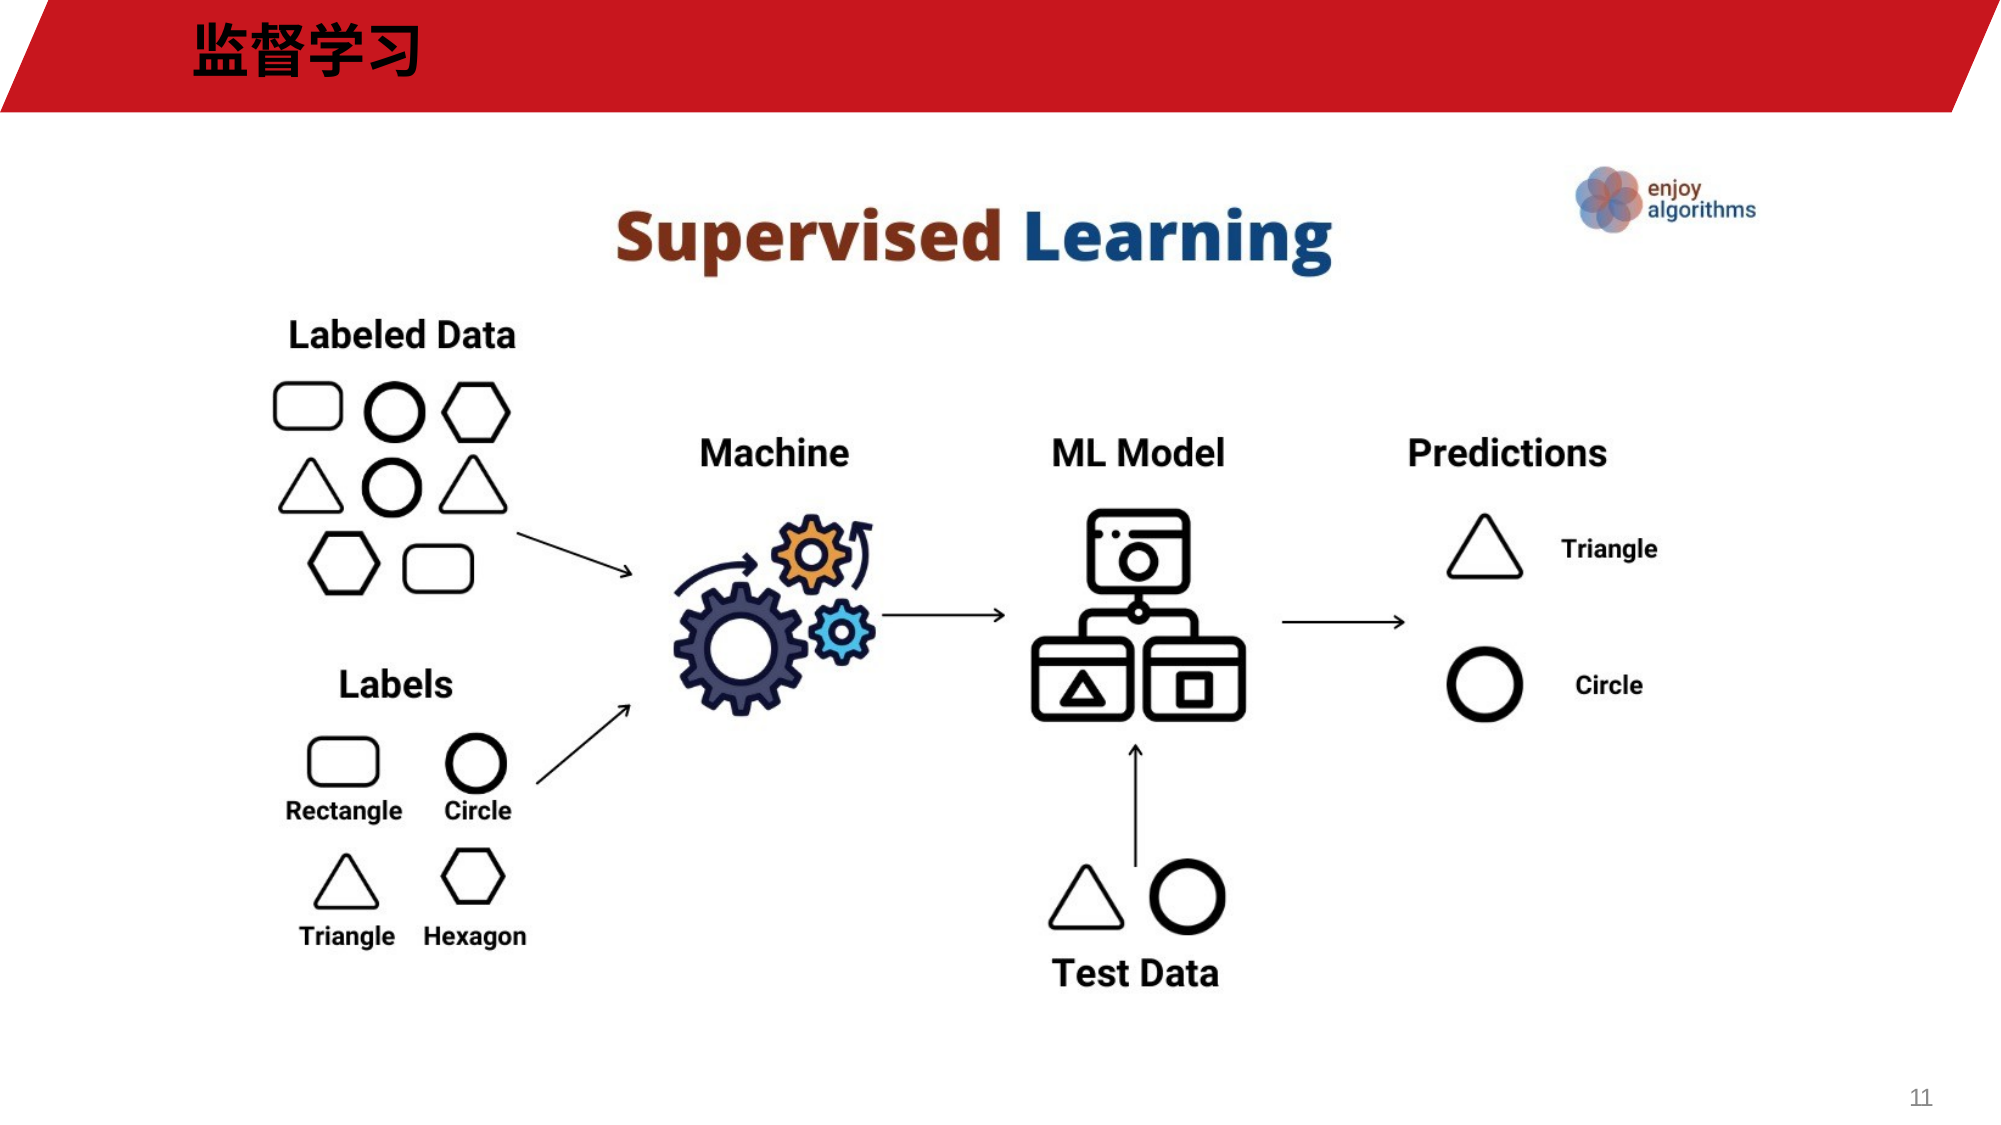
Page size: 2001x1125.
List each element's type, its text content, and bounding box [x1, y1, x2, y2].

picture [220, 146, 1780, 1023]
text_box 11 [1907, 1079, 1936, 1112]
title 监督学习 [189, 12, 461, 203]
